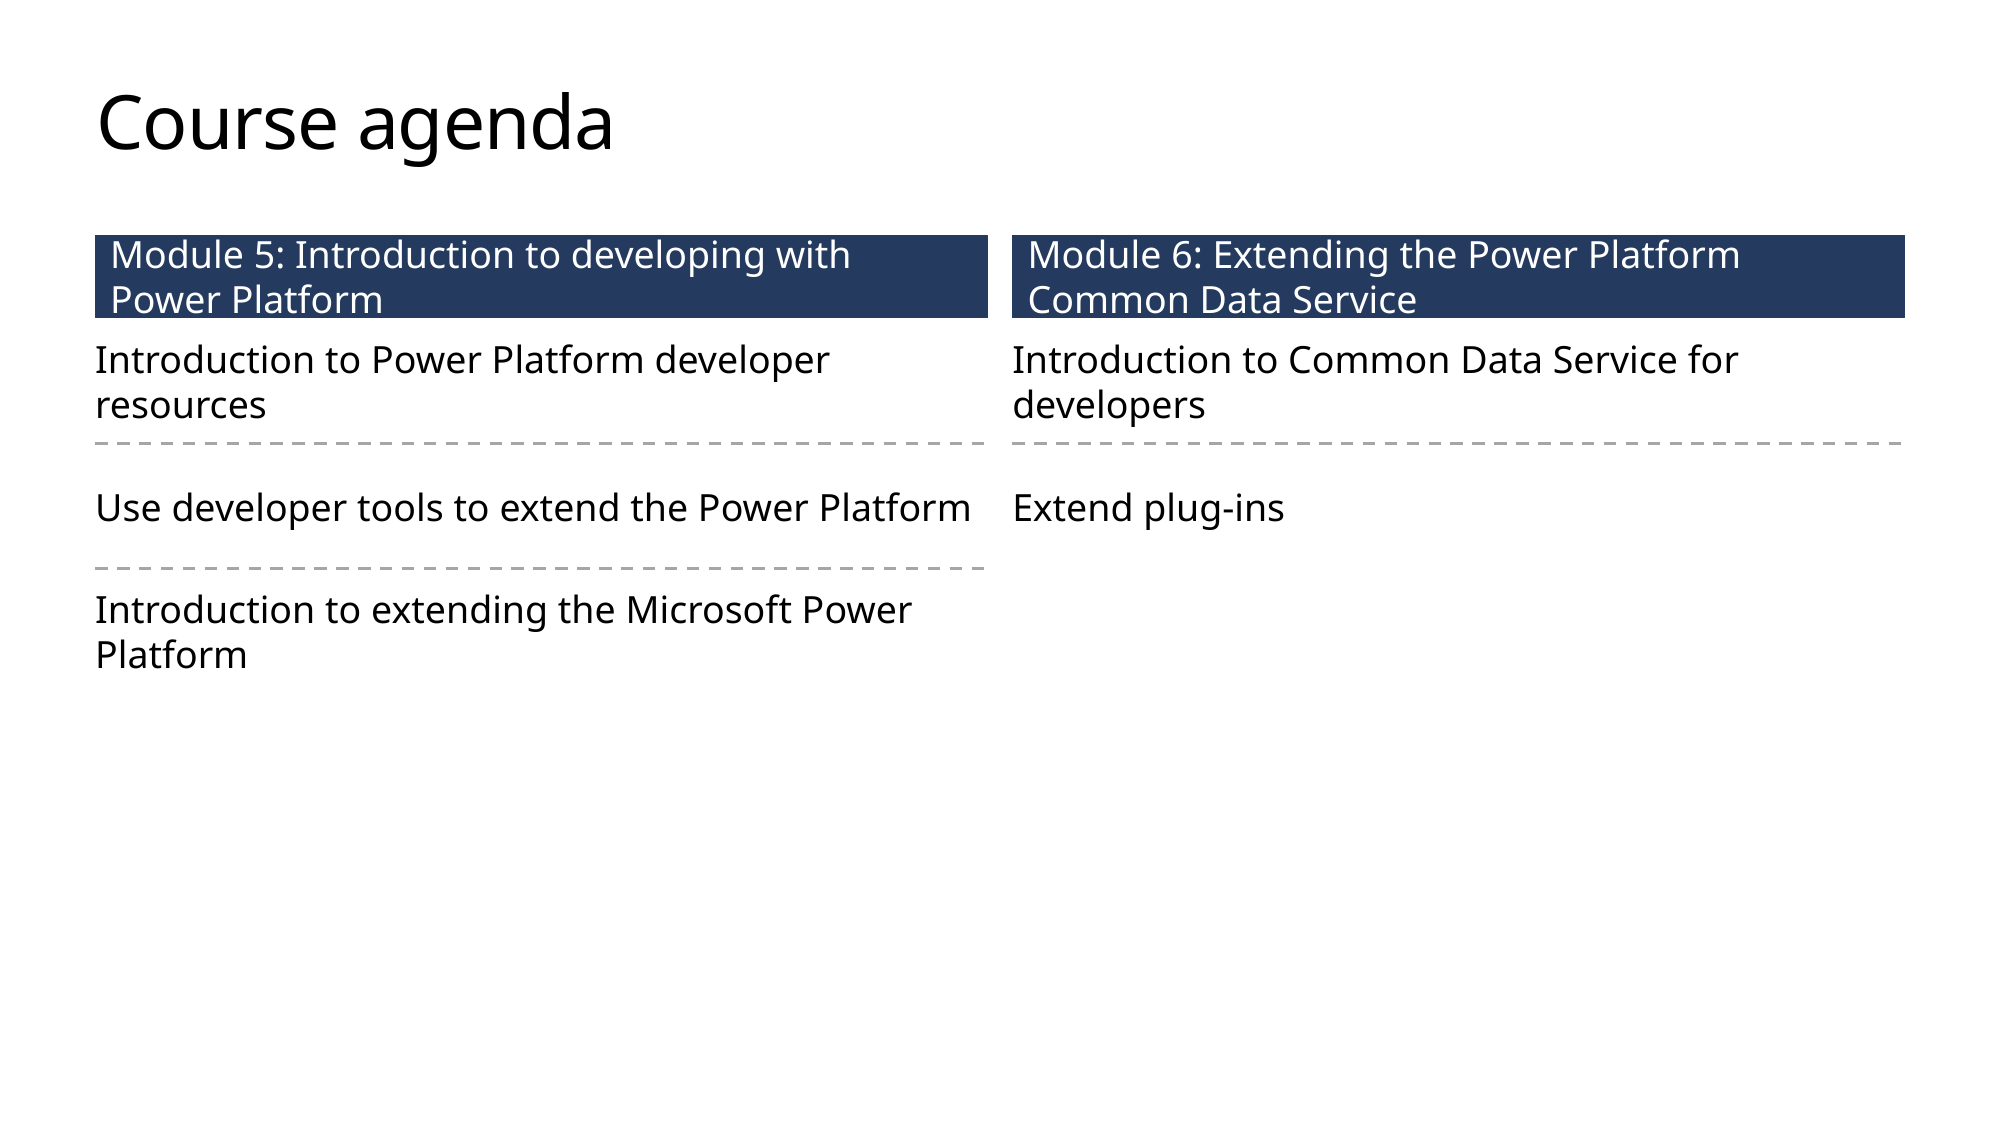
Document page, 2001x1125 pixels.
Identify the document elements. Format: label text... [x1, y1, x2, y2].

text_box Introduction to Power Platform developer resources [95, 330, 988, 432]
text_box Extend plug-ins [1012, 455, 1905, 557]
text_box Introduction to Common Data Service for developers [1012, 330, 1905, 432]
text_box Use developer tools to extend the Power Platform [95, 455, 988, 557]
text_box Module 6: Extending the Power Platform Common Data Service [1012, 235, 1905, 318]
title Course agenda [96, 75, 1904, 166]
text_box Introduction to extending the Microsoft Power Platform [95, 580, 988, 682]
text_box Module 5: Introduction to developing with Power Platform [94, 235, 988, 318]
